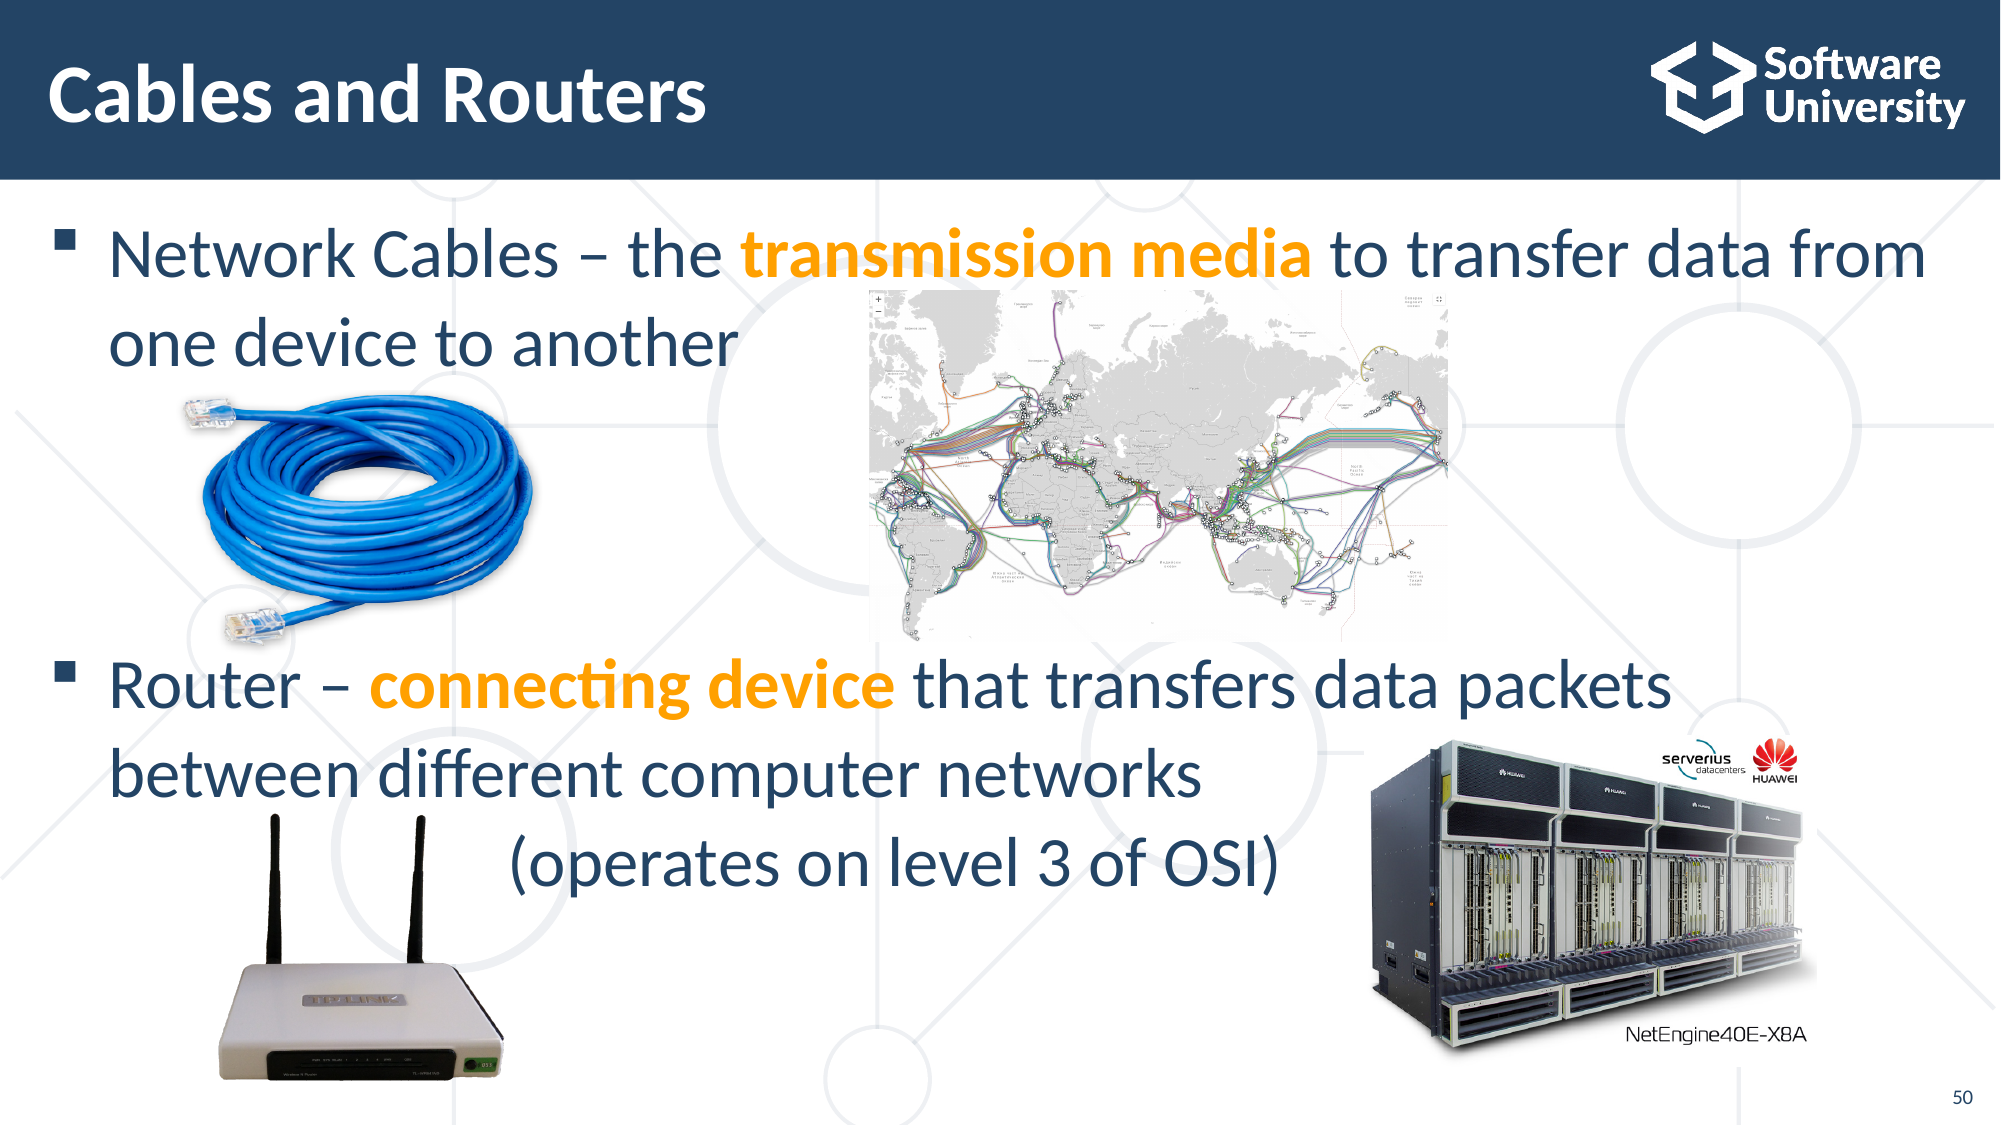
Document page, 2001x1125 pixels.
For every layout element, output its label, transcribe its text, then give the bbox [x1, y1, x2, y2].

list Network Cables – the transmission media to transfer data from one device to another Router – connecting device that transfers data packets between different computer networks (operates on level 3 of OSI) [31, 196, 1970, 1104]
picture [1651, 41, 1966, 134]
picture [869, 290, 1448, 642]
slide_number 50 [1927, 1067, 1989, 1117]
picture [213, 811, 507, 1085]
picture [176, 390, 544, 656]
title Cables and Routers [31, 16, 1625, 162]
picture [1364, 734, 1817, 1067]
